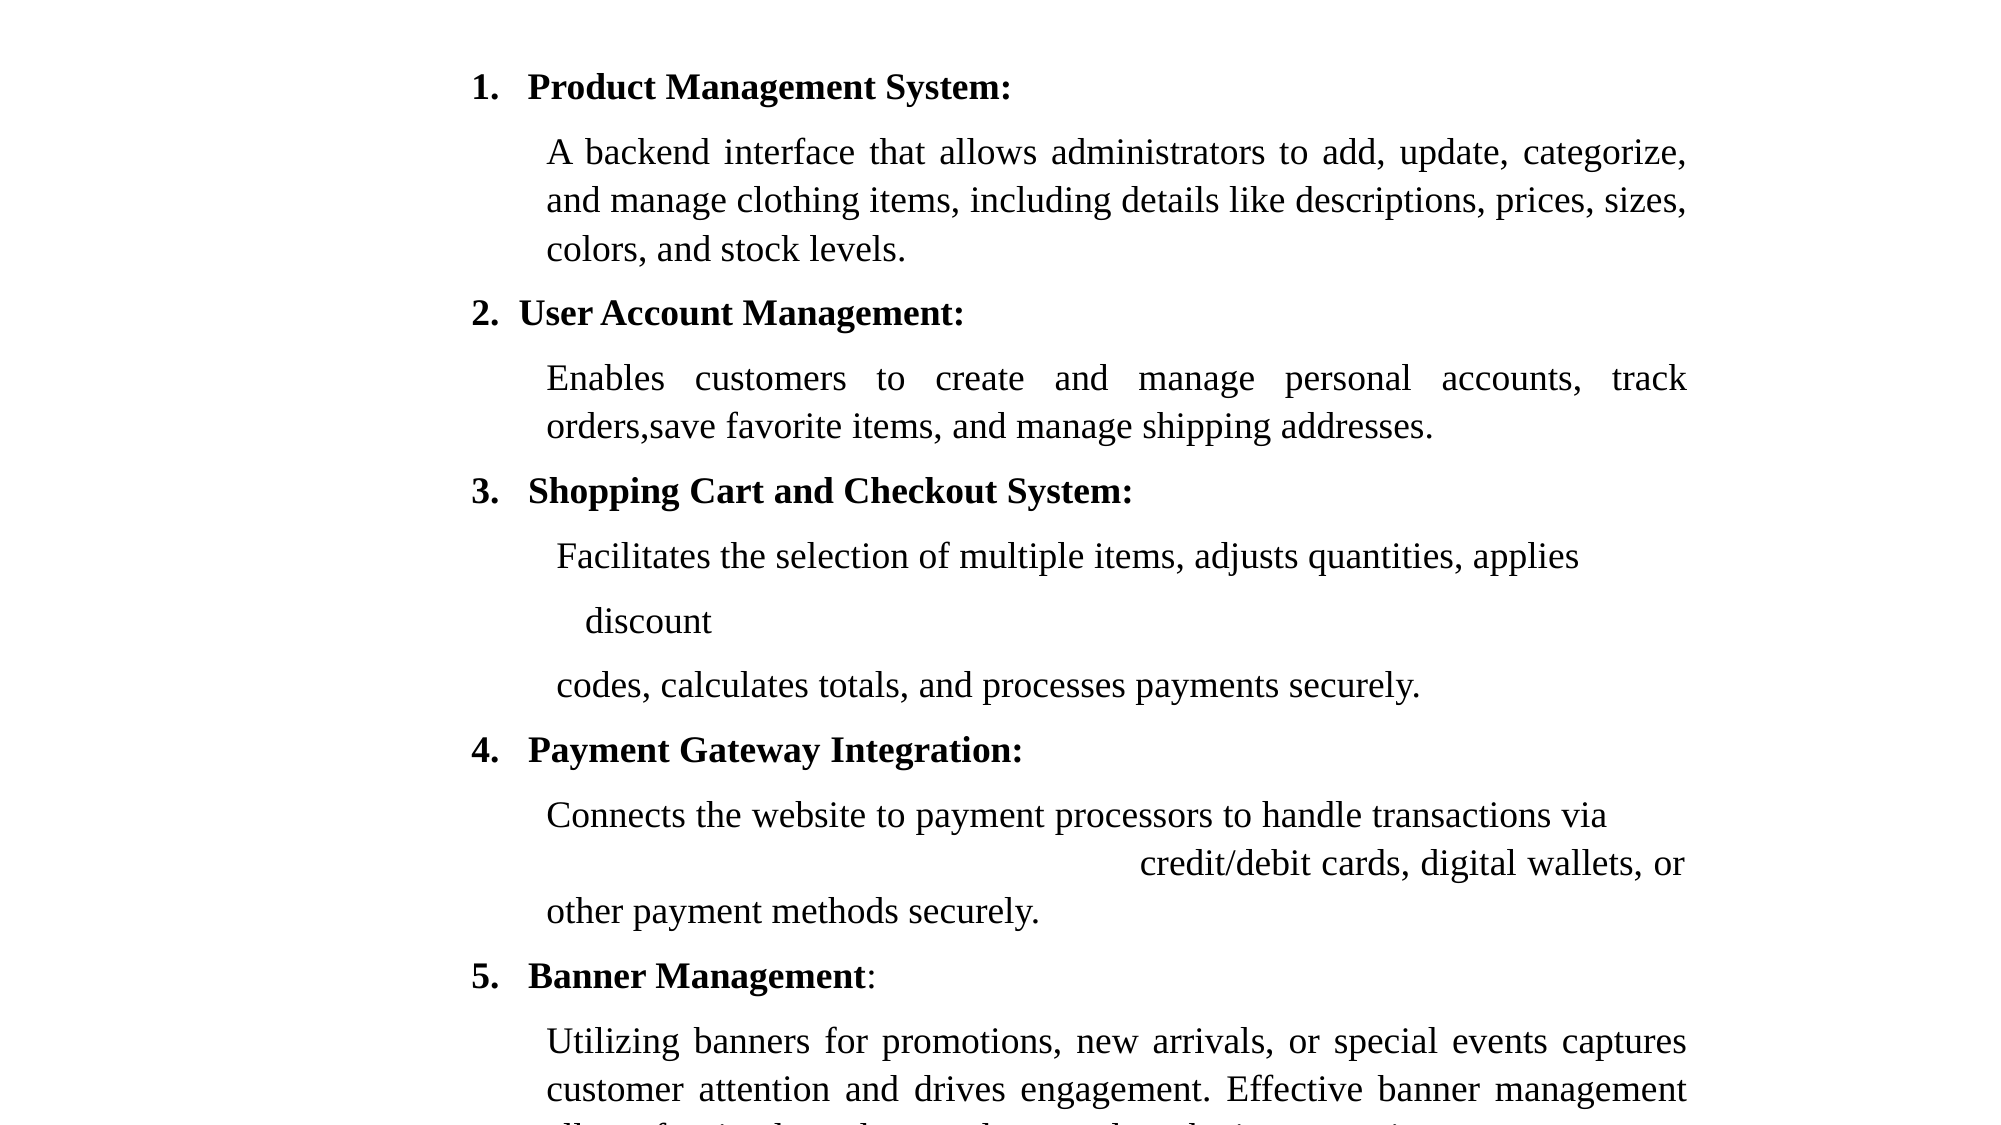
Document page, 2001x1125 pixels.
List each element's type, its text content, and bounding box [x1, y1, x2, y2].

text_box Product Management System: A backend interface that allows administrators to add, update, categorize, and manage clothing items, including details like descriptions, prices, sizes, colors, and stock levels.​ 2. User Account Management: Enables customers to create and manage personal accounts, track orders,save favorite items, and manage shipping addresses.​ 3. Shopping Cart and Checkout System: Facilitates the selection of multiple items, adjusts quantities, applies discount codes, calculates totals, and processes payments securely.​ 4. Payment Gateway Integration: Connects the website to payment processors to handle transactions via credit/debit cards, digital wallets, or other payment methods securely. 5. Banner Management: Utilizing banners for promotions, new arrivals, or special events captures customer attention and drives engagement. Effective banner management allows for timely updates and targeted marketing campaigns. [456, 52, 1704, 1125]
